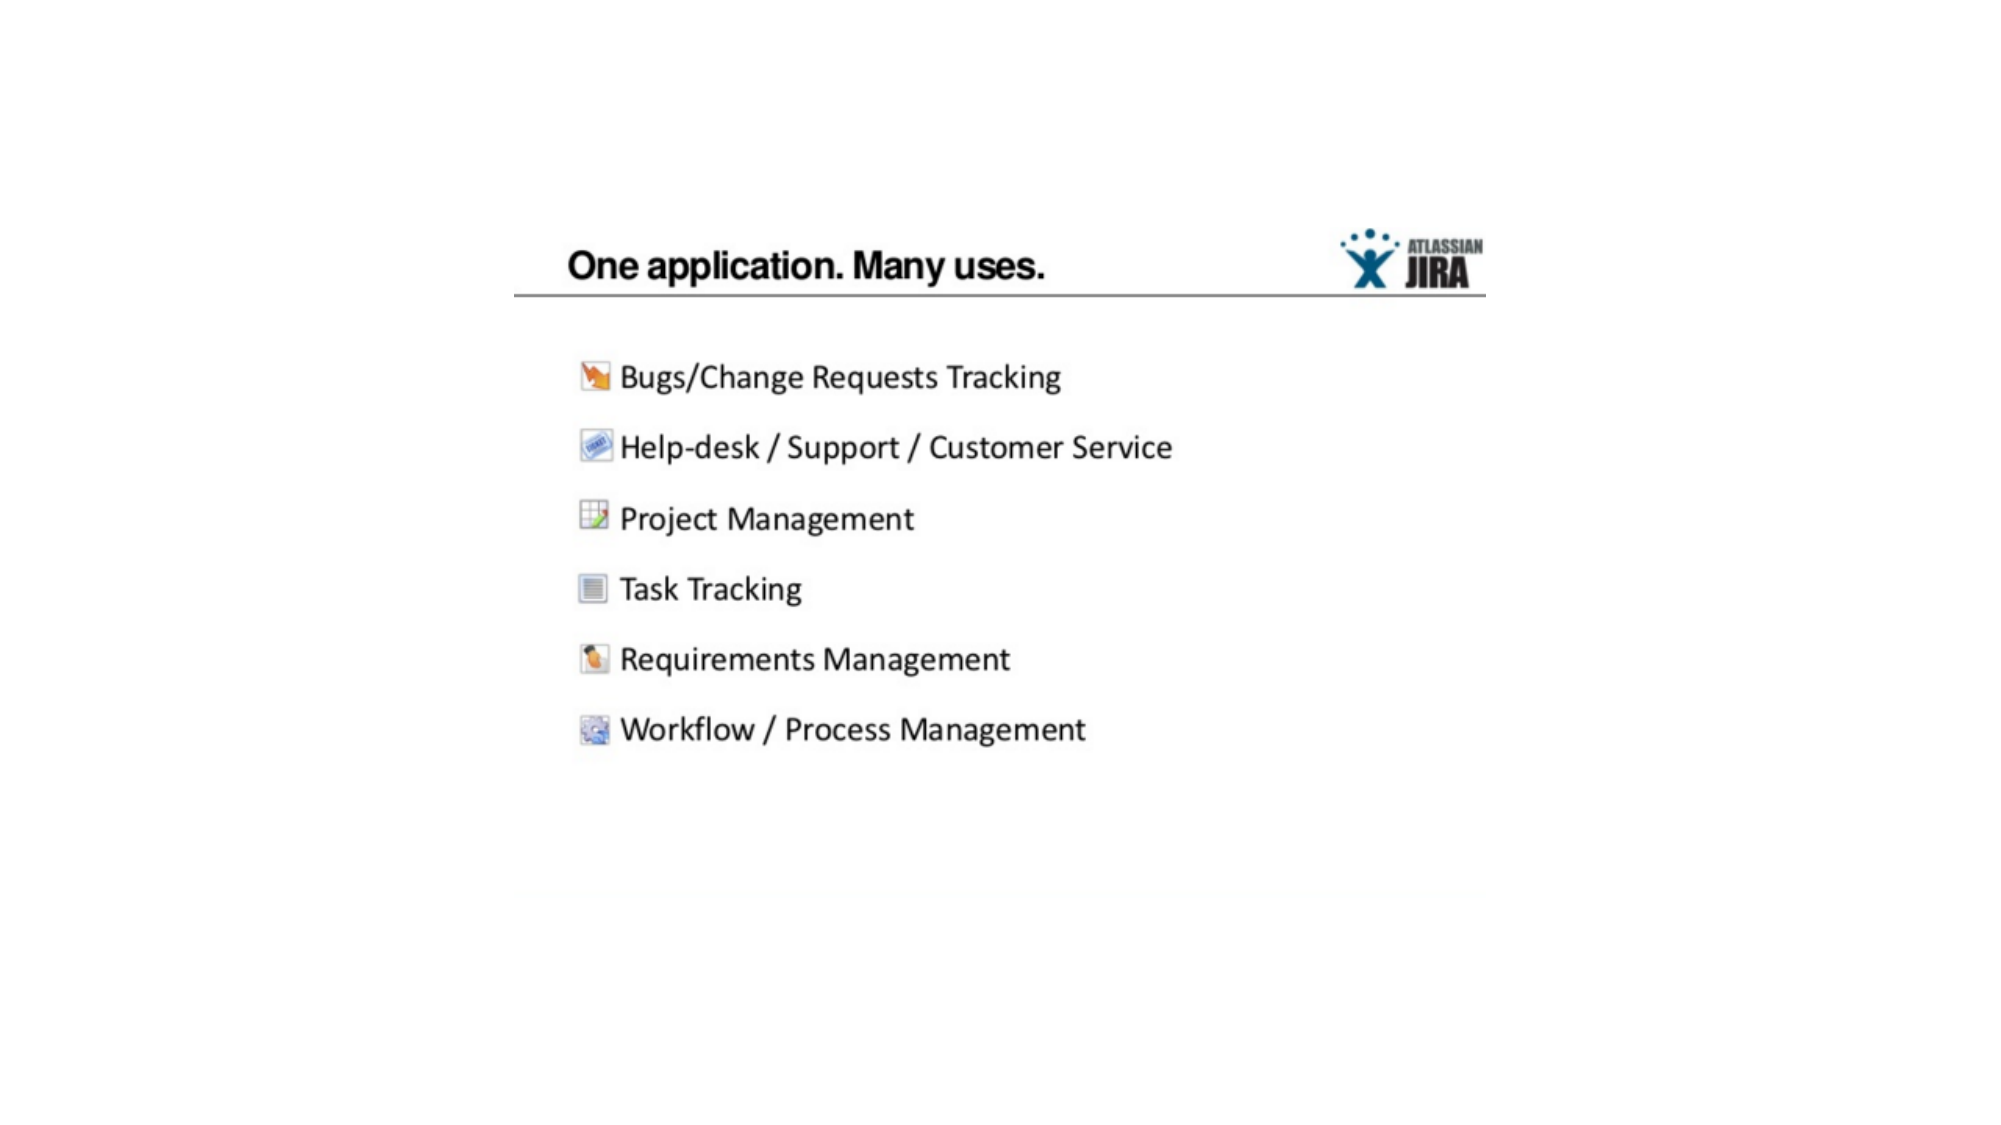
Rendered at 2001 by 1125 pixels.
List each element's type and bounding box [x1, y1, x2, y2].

picture [514, 227, 1486, 898]
